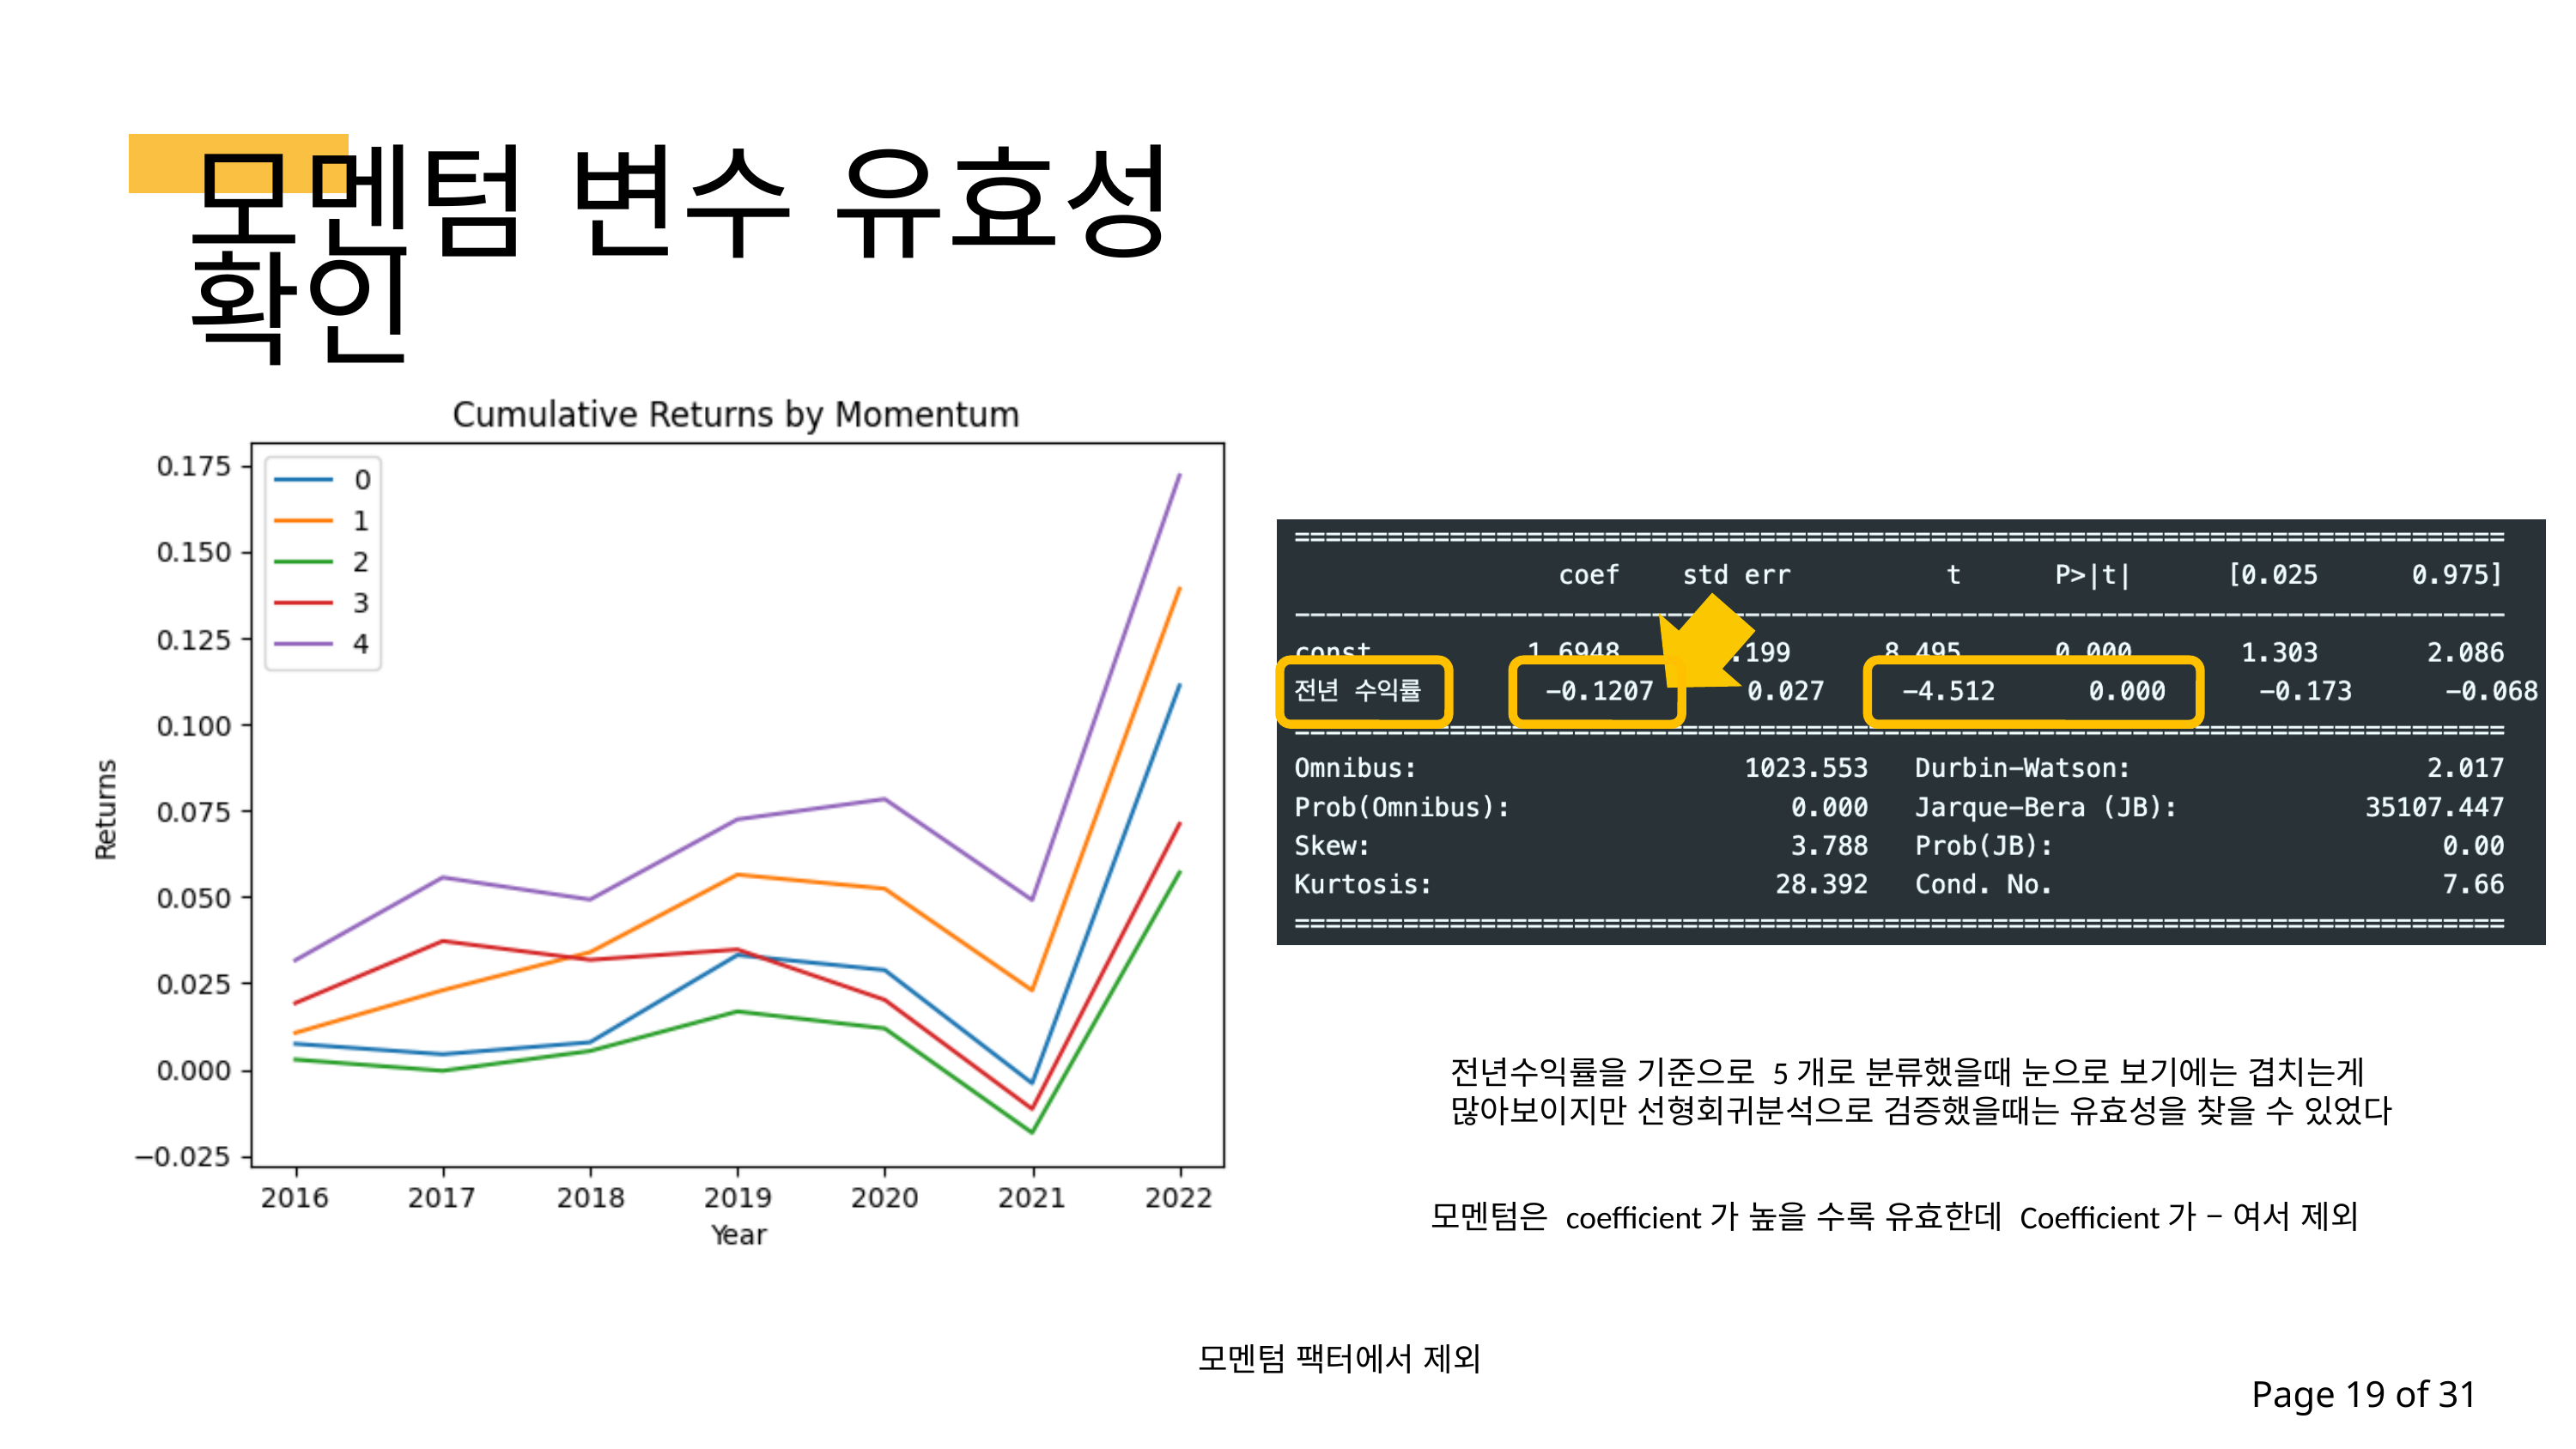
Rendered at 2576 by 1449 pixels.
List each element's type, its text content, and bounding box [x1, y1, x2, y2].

text_box 모멘텀 변수 유효성 확인 [186, 165, 1428, 381]
text_box 전년수익률을 기준으로 5개로 분류했을때 눈으로 보기에는 겹치는게 많아보이지만 선형회귀분석으로 검증했을때는 유효성을 찾을 수 있었다 [1437, 1046, 2407, 1137]
text_box Page 19 of 31 [2199, 1364, 2480, 1415]
picture [75, 380, 1244, 1271]
text_box 모멘텀은 coefficient가 높을 수록 유효한데 Coefficient가 – 여서 제외 [1418, 1191, 2373, 1242]
picture [1277, 518, 2546, 946]
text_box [128, 133, 349, 193]
text_box 모멘텀 팩터에서 제외 [1185, 1332, 1496, 1385]
